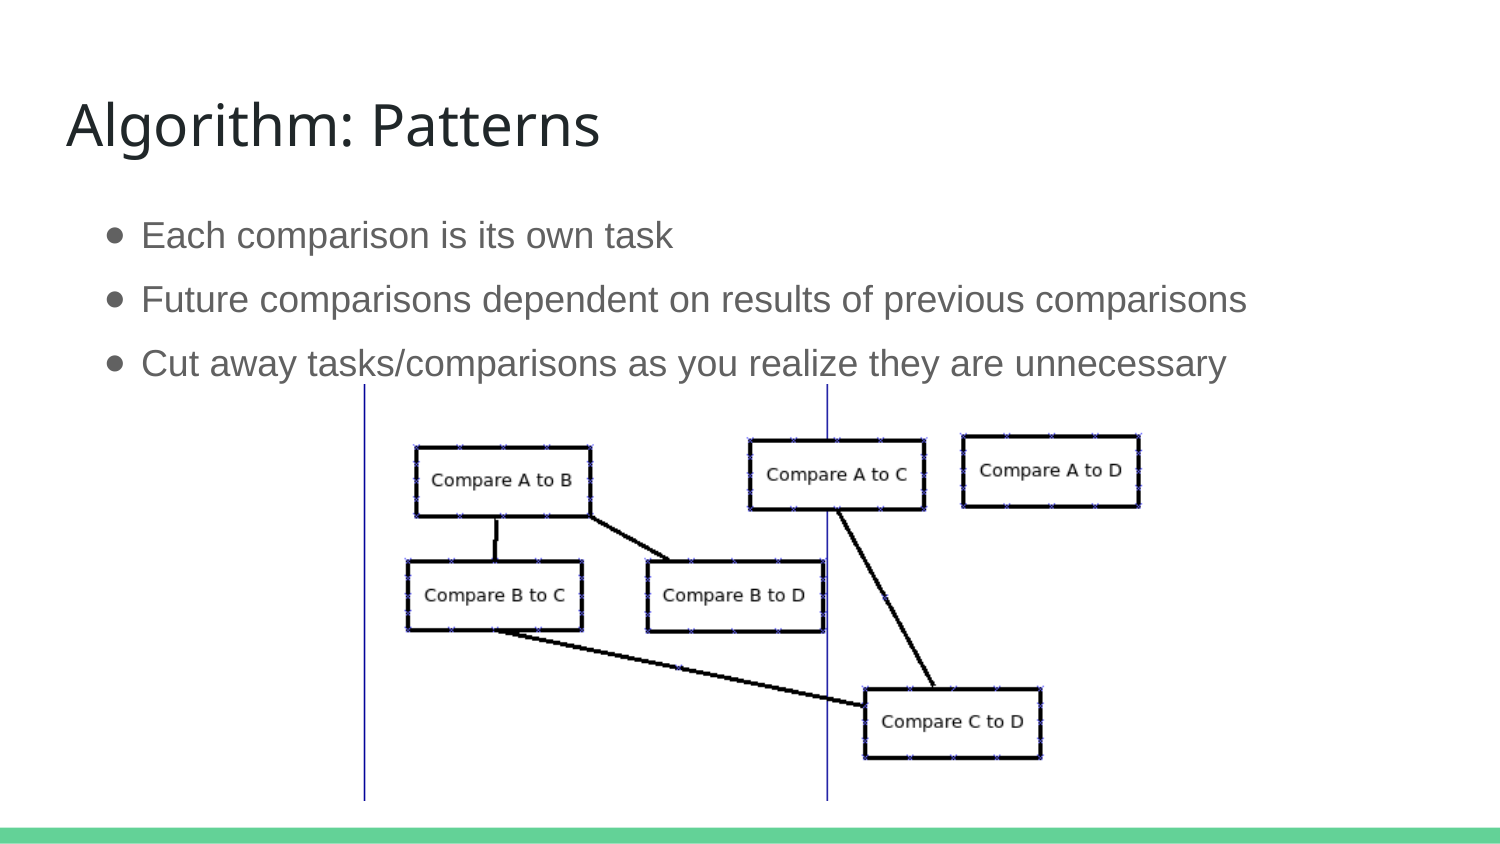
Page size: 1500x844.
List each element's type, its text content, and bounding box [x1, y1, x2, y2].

list Each comparison is its own task Future comparisons dependent on results of previous comparisons Cut away tasks/comparisons as you realize they are unnecessary [51, 189, 1449, 375]
picture [349, 384, 1190, 801]
title Algorithm: Patterns [51, 72, 1449, 167]
